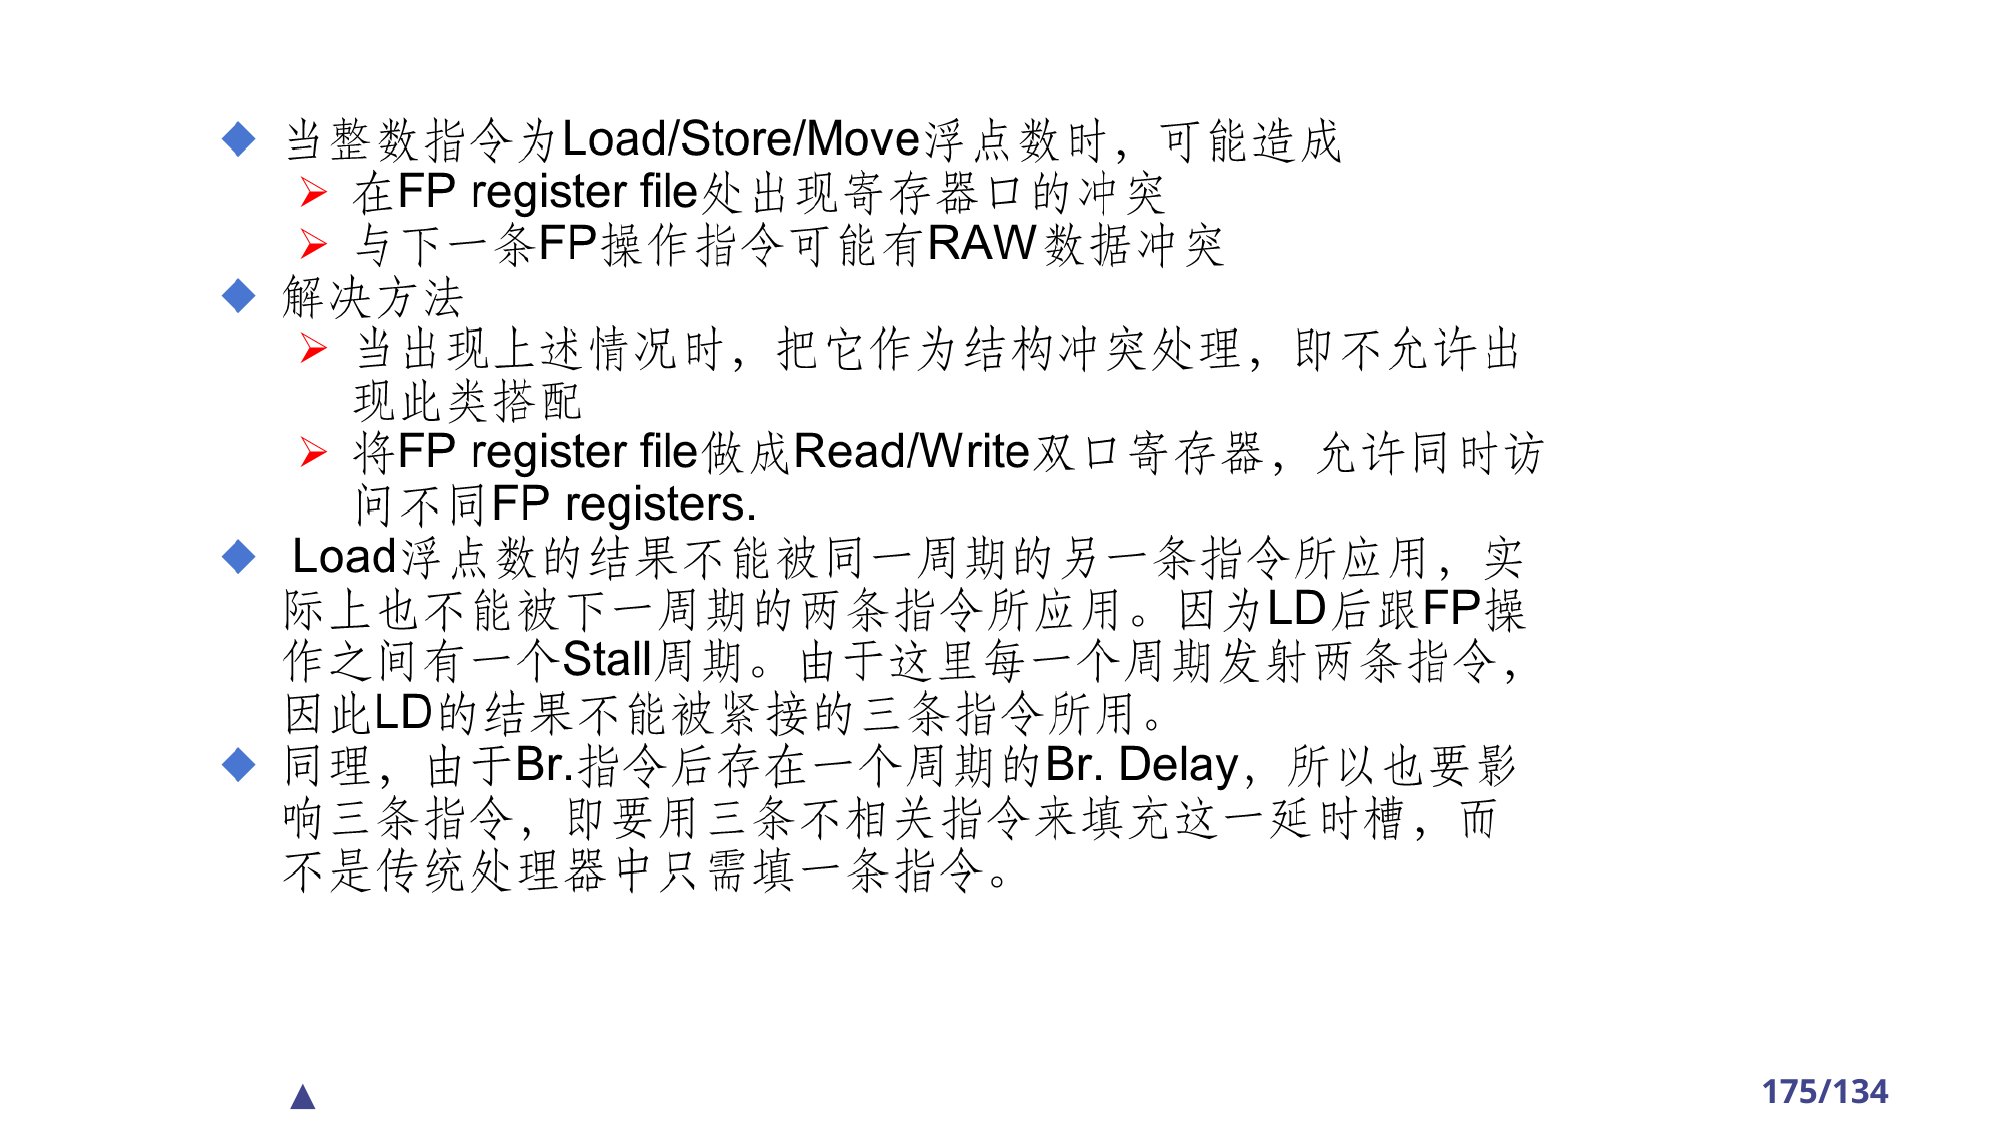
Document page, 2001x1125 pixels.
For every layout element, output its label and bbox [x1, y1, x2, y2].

list [203, 103, 1559, 953]
